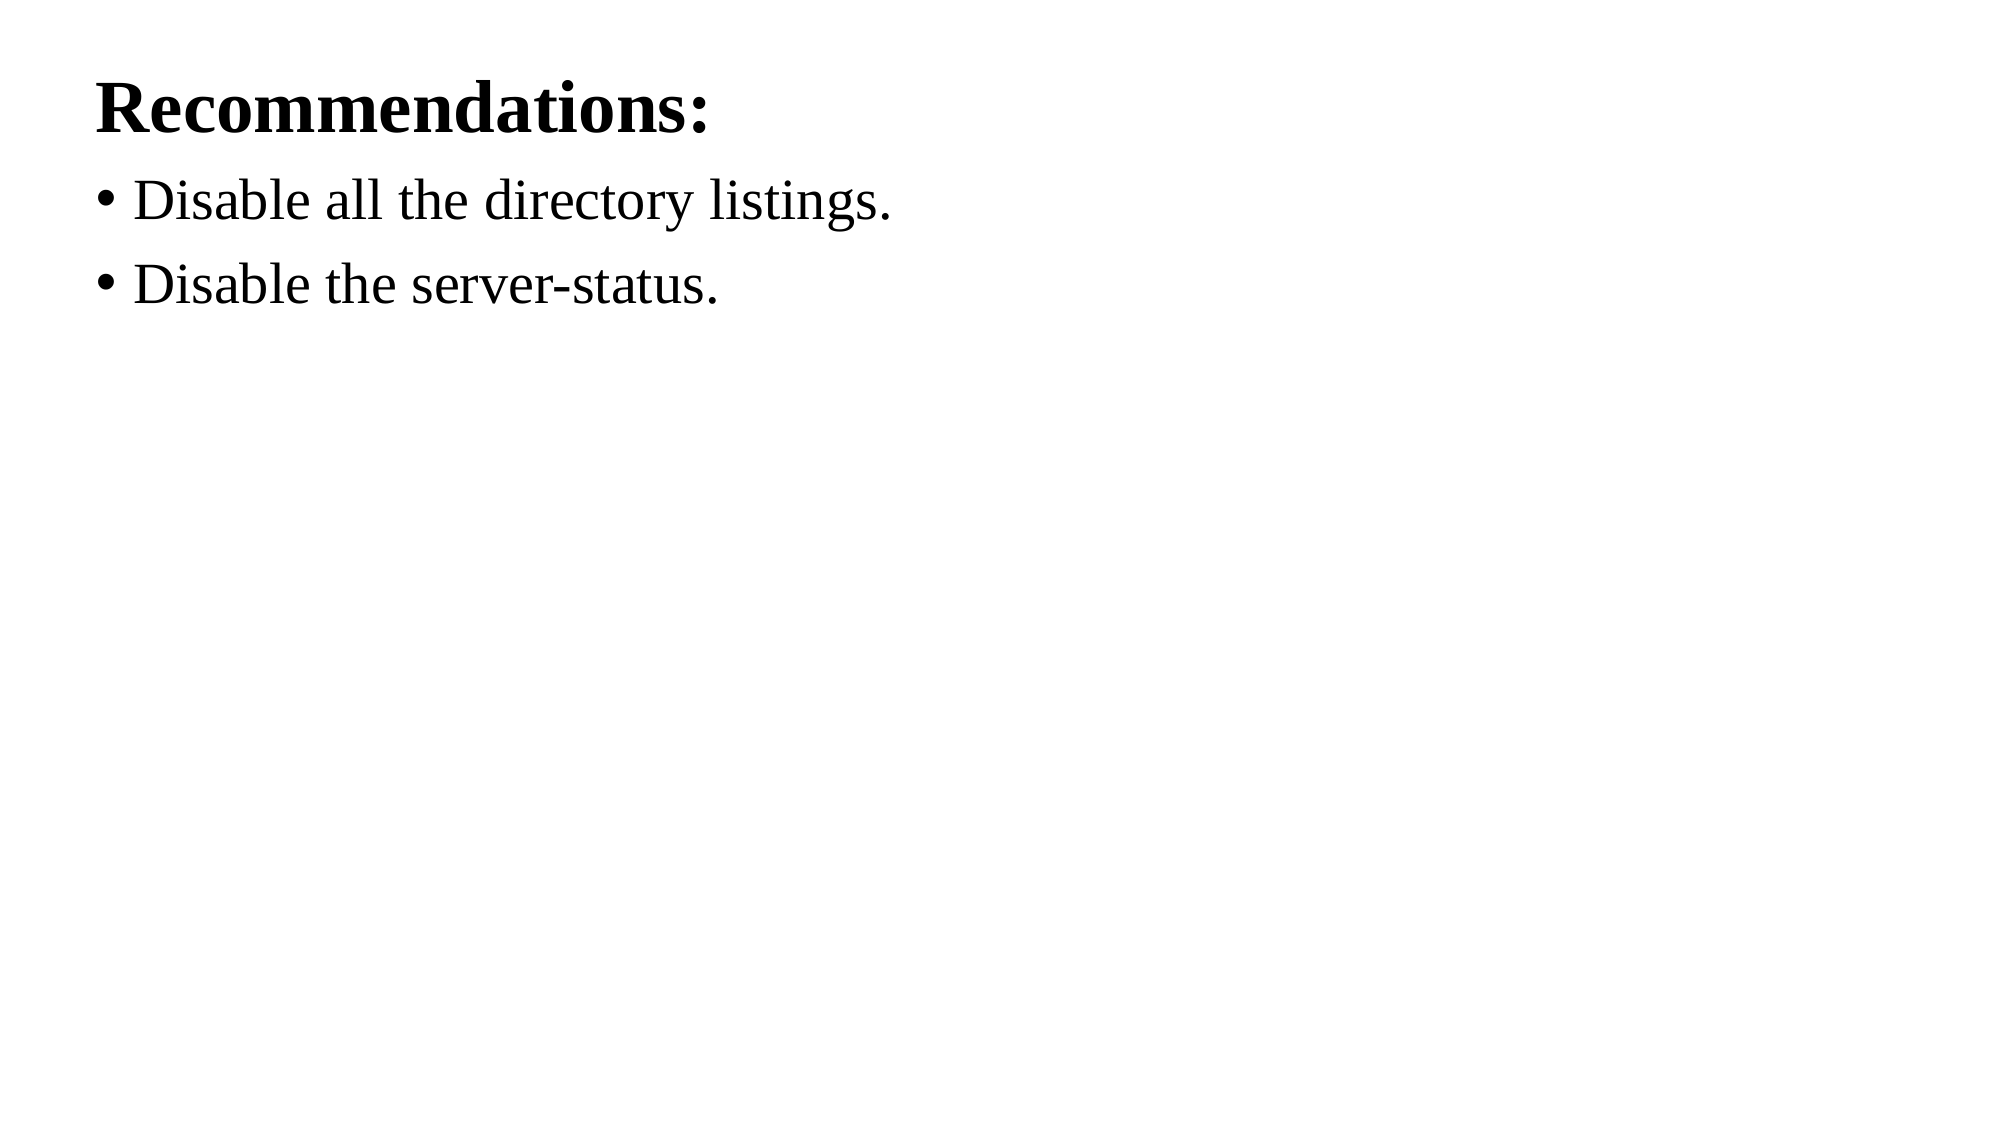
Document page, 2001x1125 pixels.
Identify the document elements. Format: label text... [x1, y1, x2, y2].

list Recommendations: Disable all the directory listings. Disable the server-status. [80, 60, 1911, 1047]
